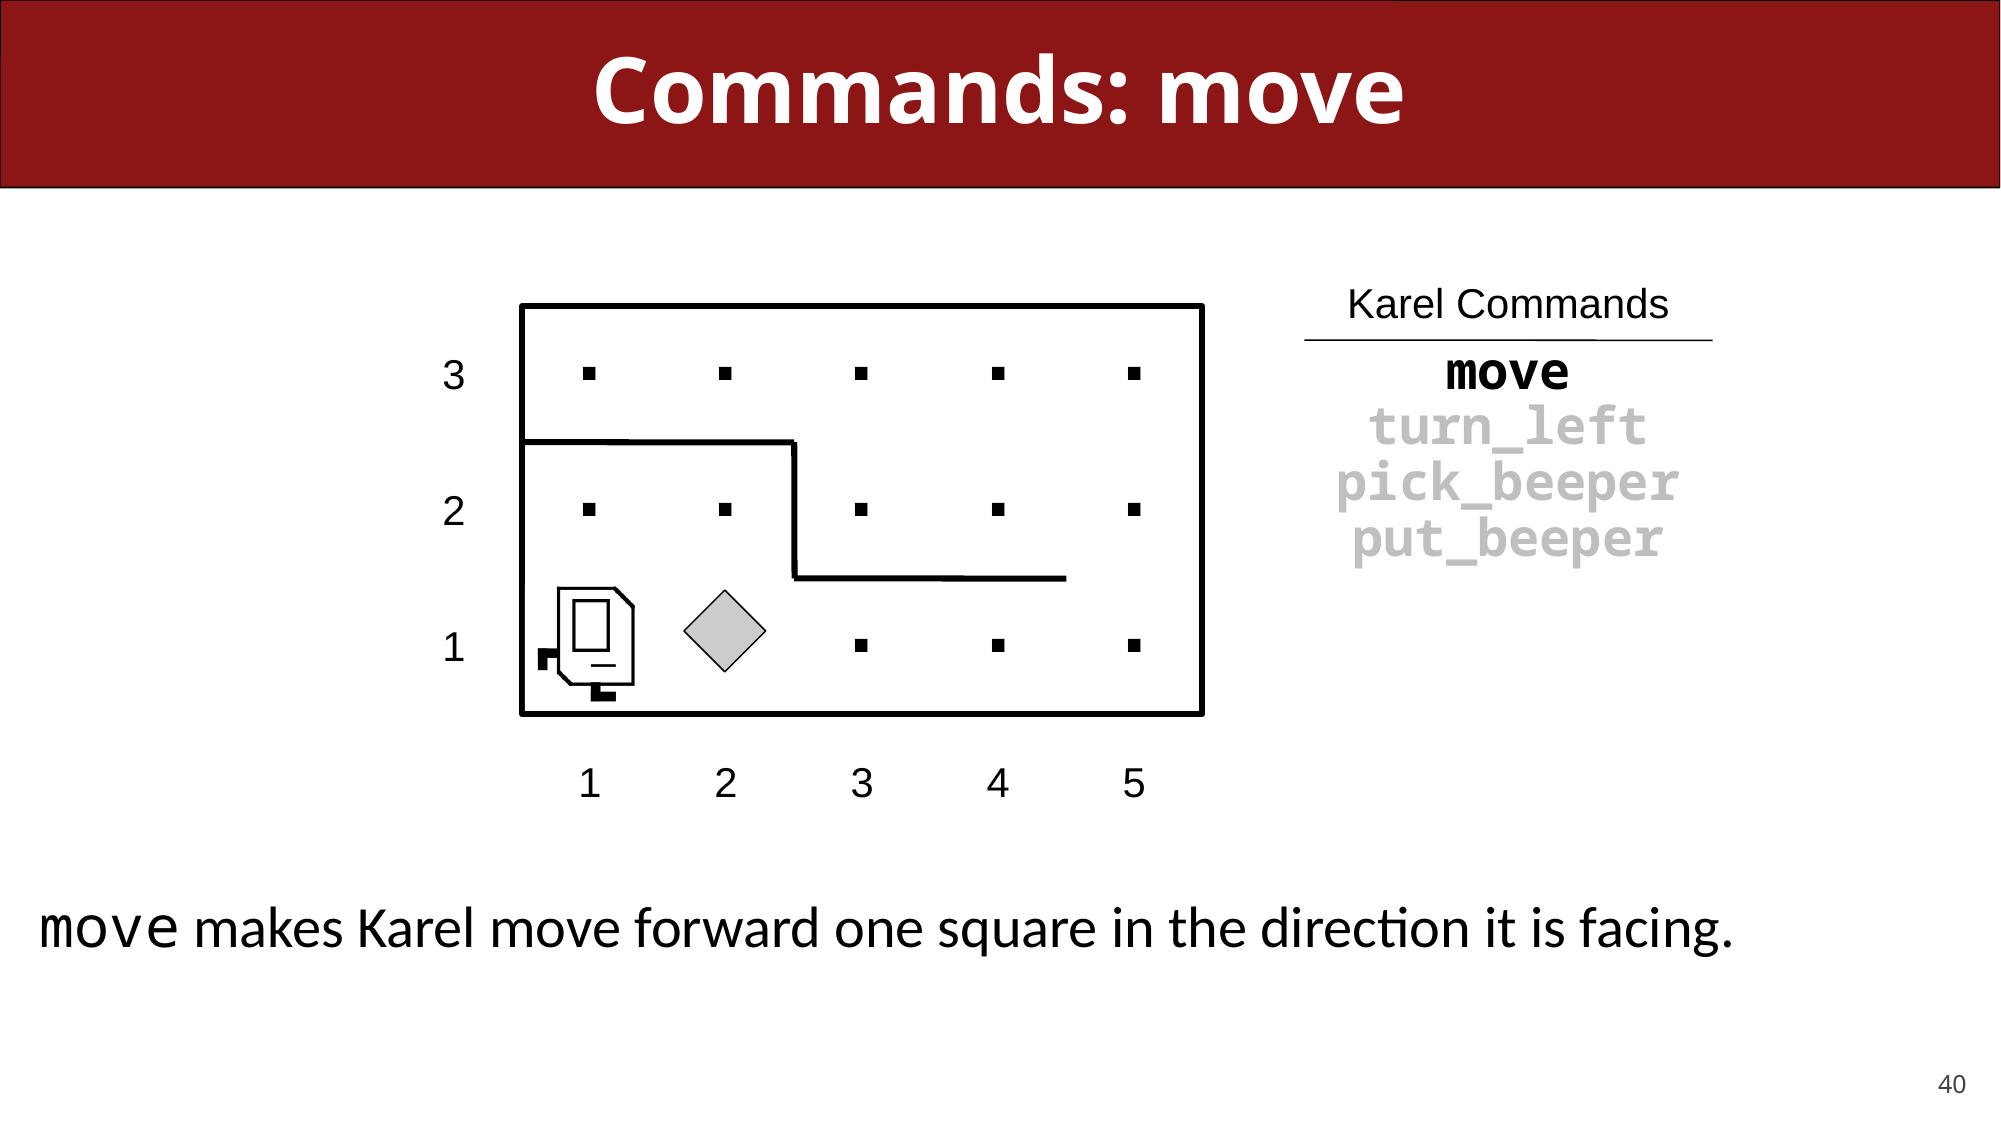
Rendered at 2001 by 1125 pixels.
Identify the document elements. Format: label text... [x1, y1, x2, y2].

text_box 1 [385, 579, 522, 715]
text_box move turn_left pick_beeper put_beeper [1304, 351, 1713, 556]
text_box 3 [385, 306, 522, 443]
title Commands: move [75, 0, 1925, 188]
text_box [683, 590, 766, 672]
text_box 5 [1066, 715, 1203, 851]
list move makes Karel move forward one square in the direction it is facing. [24, 212, 1967, 1063]
text_box 3 [794, 715, 930, 851]
text_box . [524, 585, 661, 711]
text_box [522, 306, 1203, 715]
text_box 2 [657, 715, 794, 851]
text_box Karel Commands [1304, 272, 1713, 332]
text_box 1 [522, 715, 657, 851]
text_box 2 [385, 443, 522, 579]
picture [535, 585, 641, 706]
text_box 4 [930, 715, 1066, 851]
